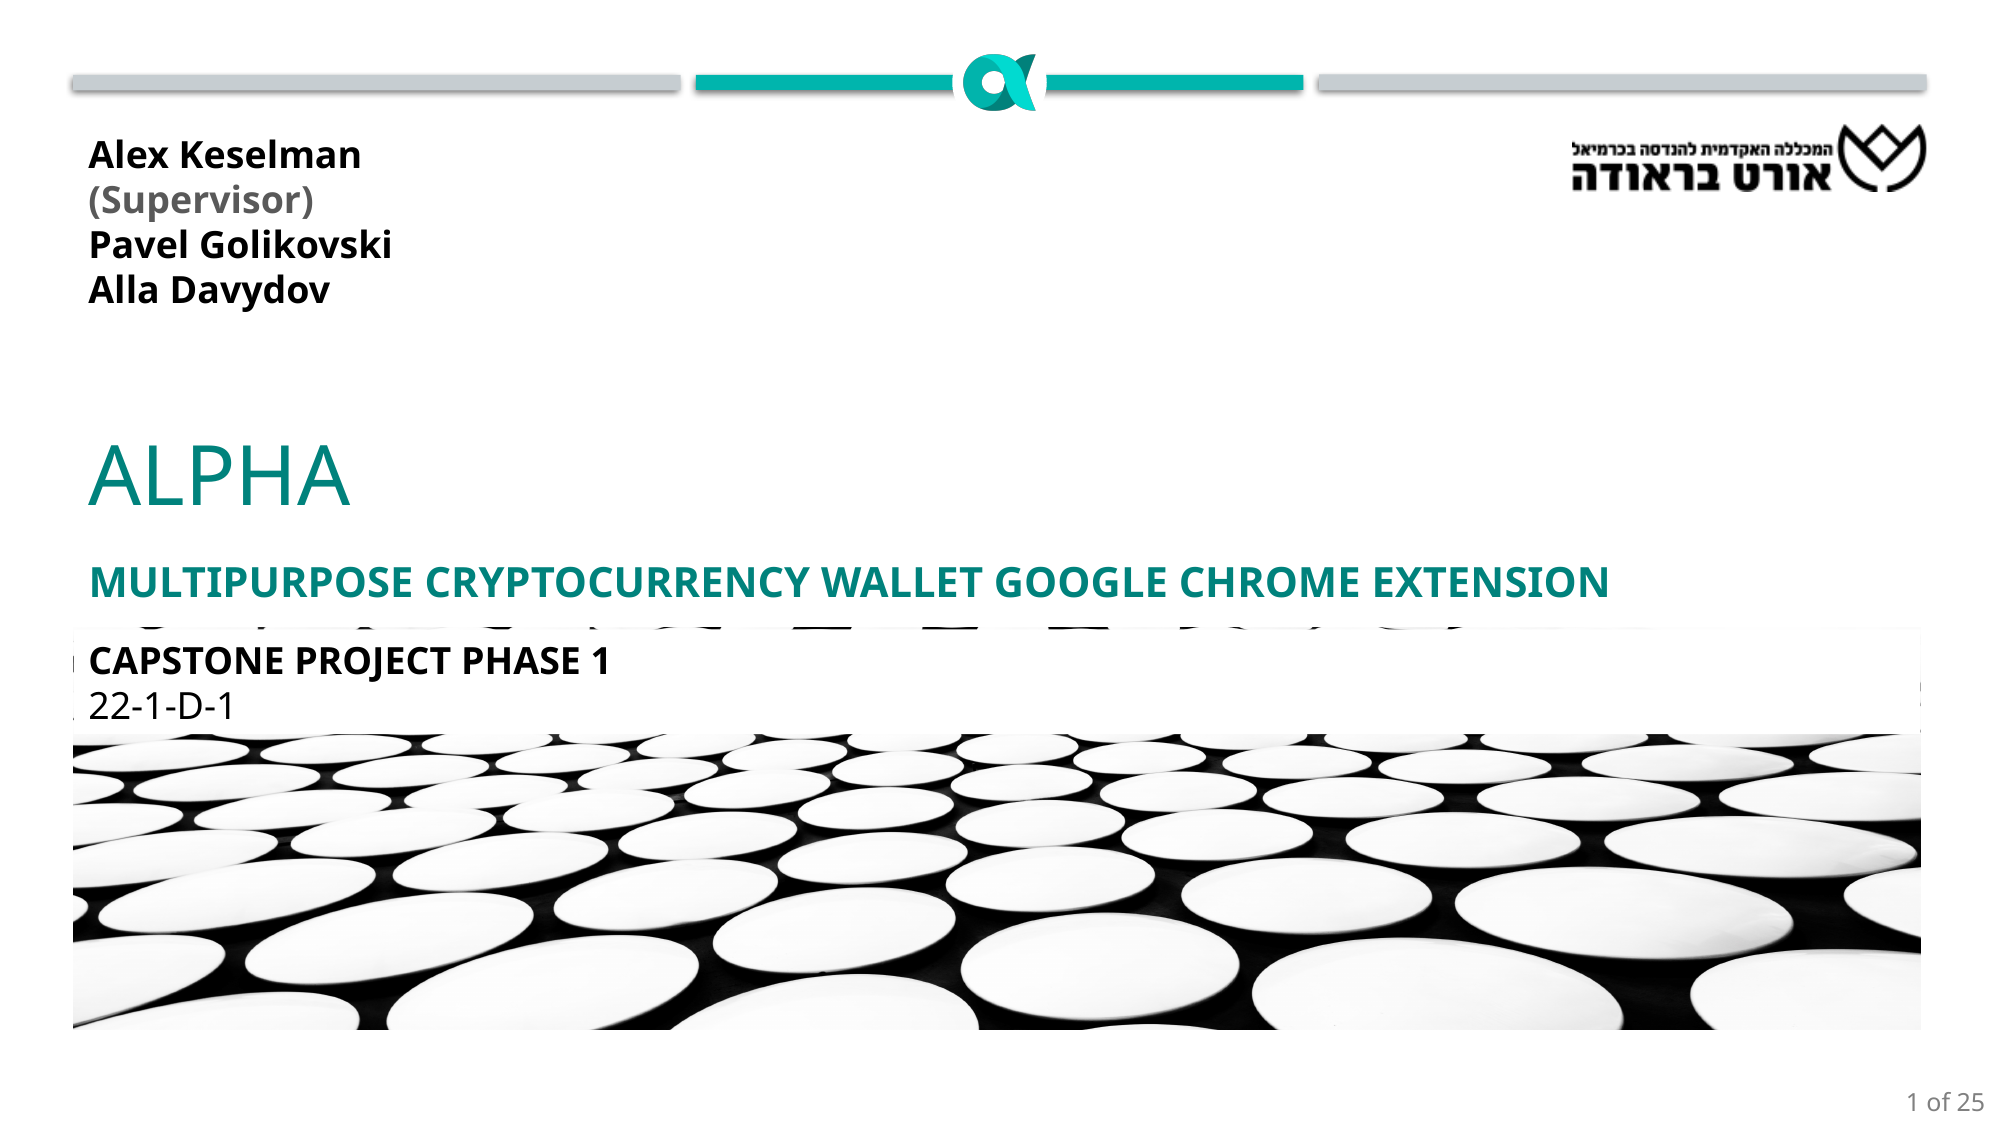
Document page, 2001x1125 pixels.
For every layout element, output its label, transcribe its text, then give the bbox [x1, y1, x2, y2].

picture [963, 54, 1036, 111]
text_box Alex Keselman (Supervisor) Pavel Golikovski Alla Davydov [73, 123, 593, 319]
text_box MULTIPURPOSE CRYPTOCURRENCY WALLET GOOGLE CHROME EXTENSION [73, 539, 1921, 617]
text_box Alpha [73, 388, 1921, 530]
picture [72, 626, 1922, 1031]
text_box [1571, 122, 1927, 193]
